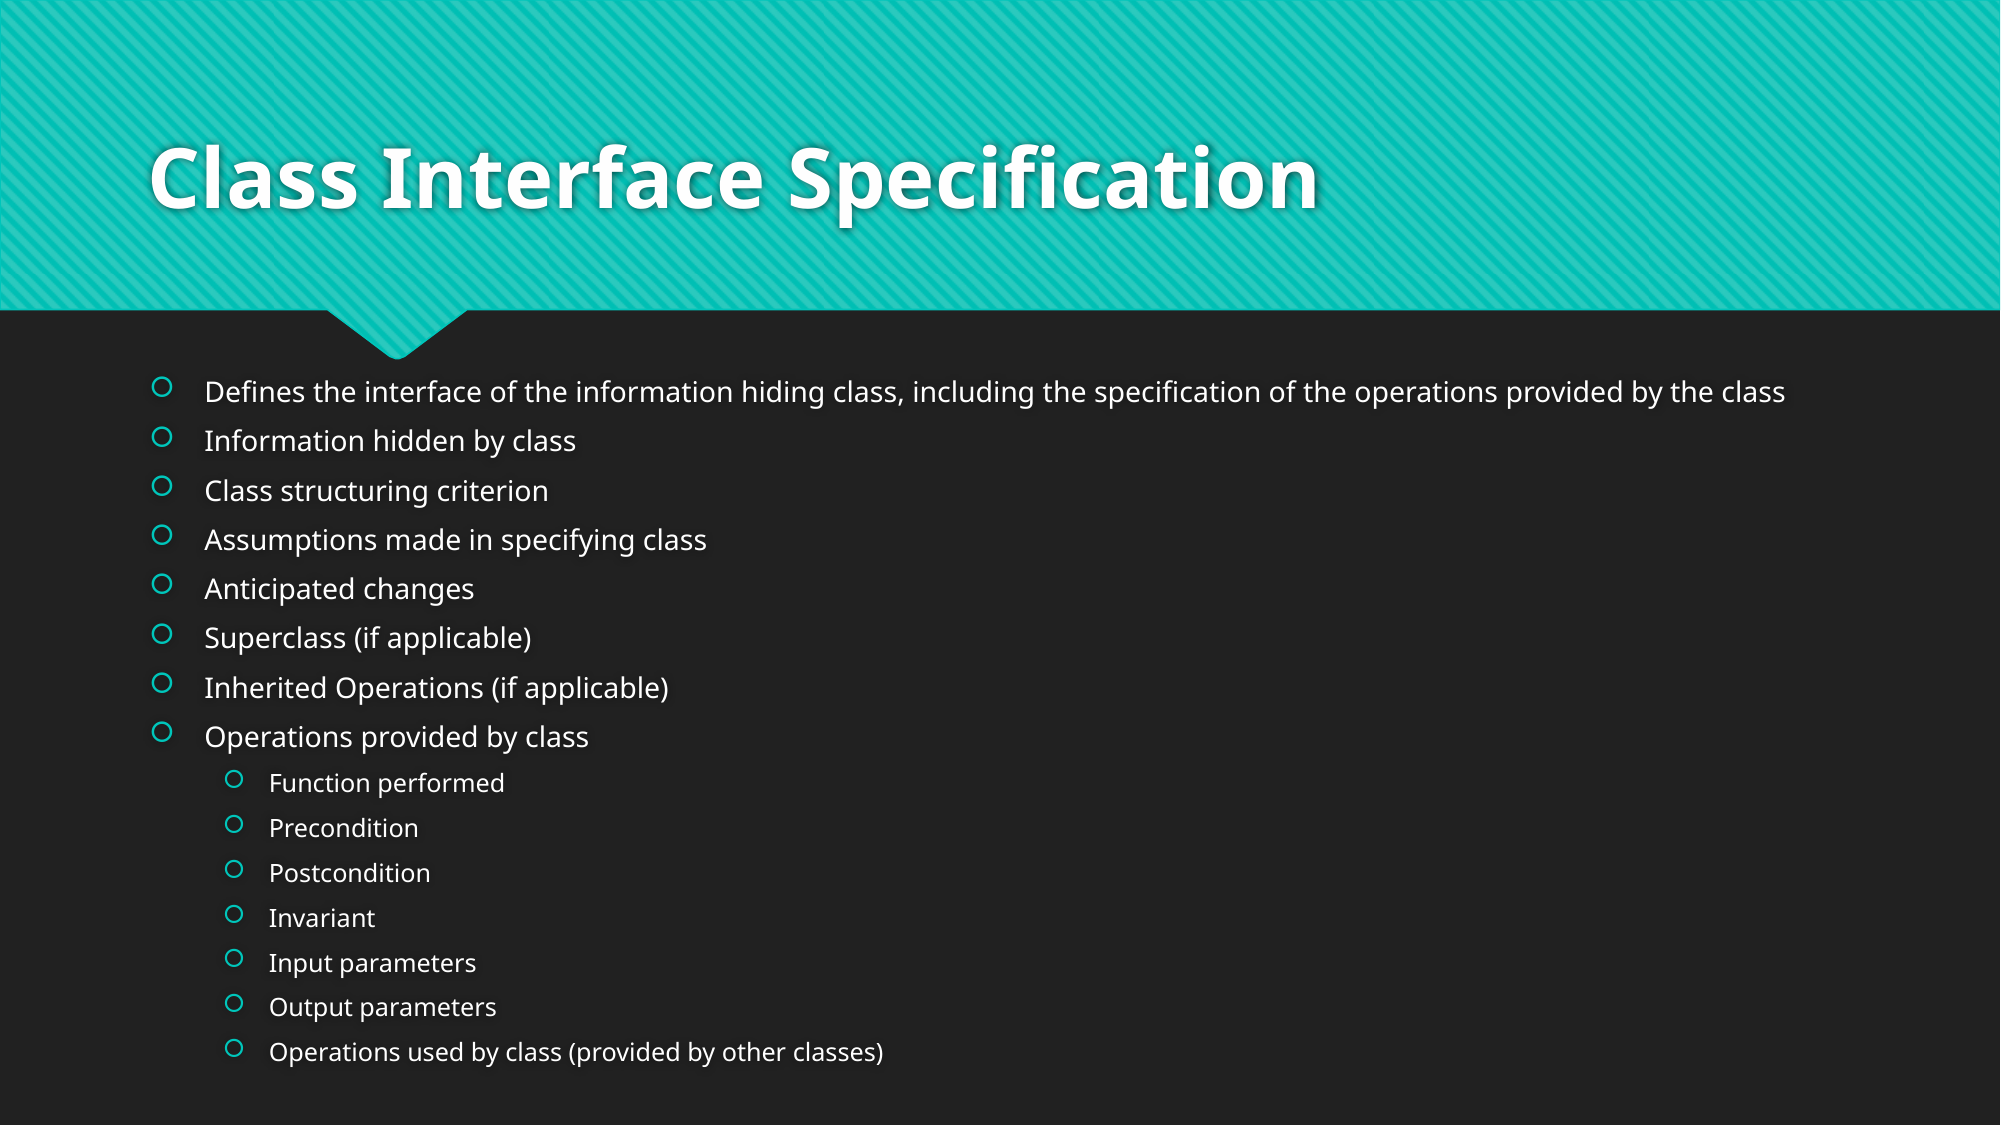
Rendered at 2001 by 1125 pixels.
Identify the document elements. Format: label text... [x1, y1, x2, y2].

title Class Interface Specification [132, 73, 1868, 233]
list Defines the interface of the information hiding class, including the specification of the operations provided by the class Information hidden by class Class structuring criterion Assumptions made in specifying class Anticipated changes Superclass (if applicable) Inherited Operations (if applicable) Operations provided by class Function performed Precondition Postcondition Invariant Input parameters Output parameters Operations used by class (provided by other classes) [134, 364, 1866, 1076]
